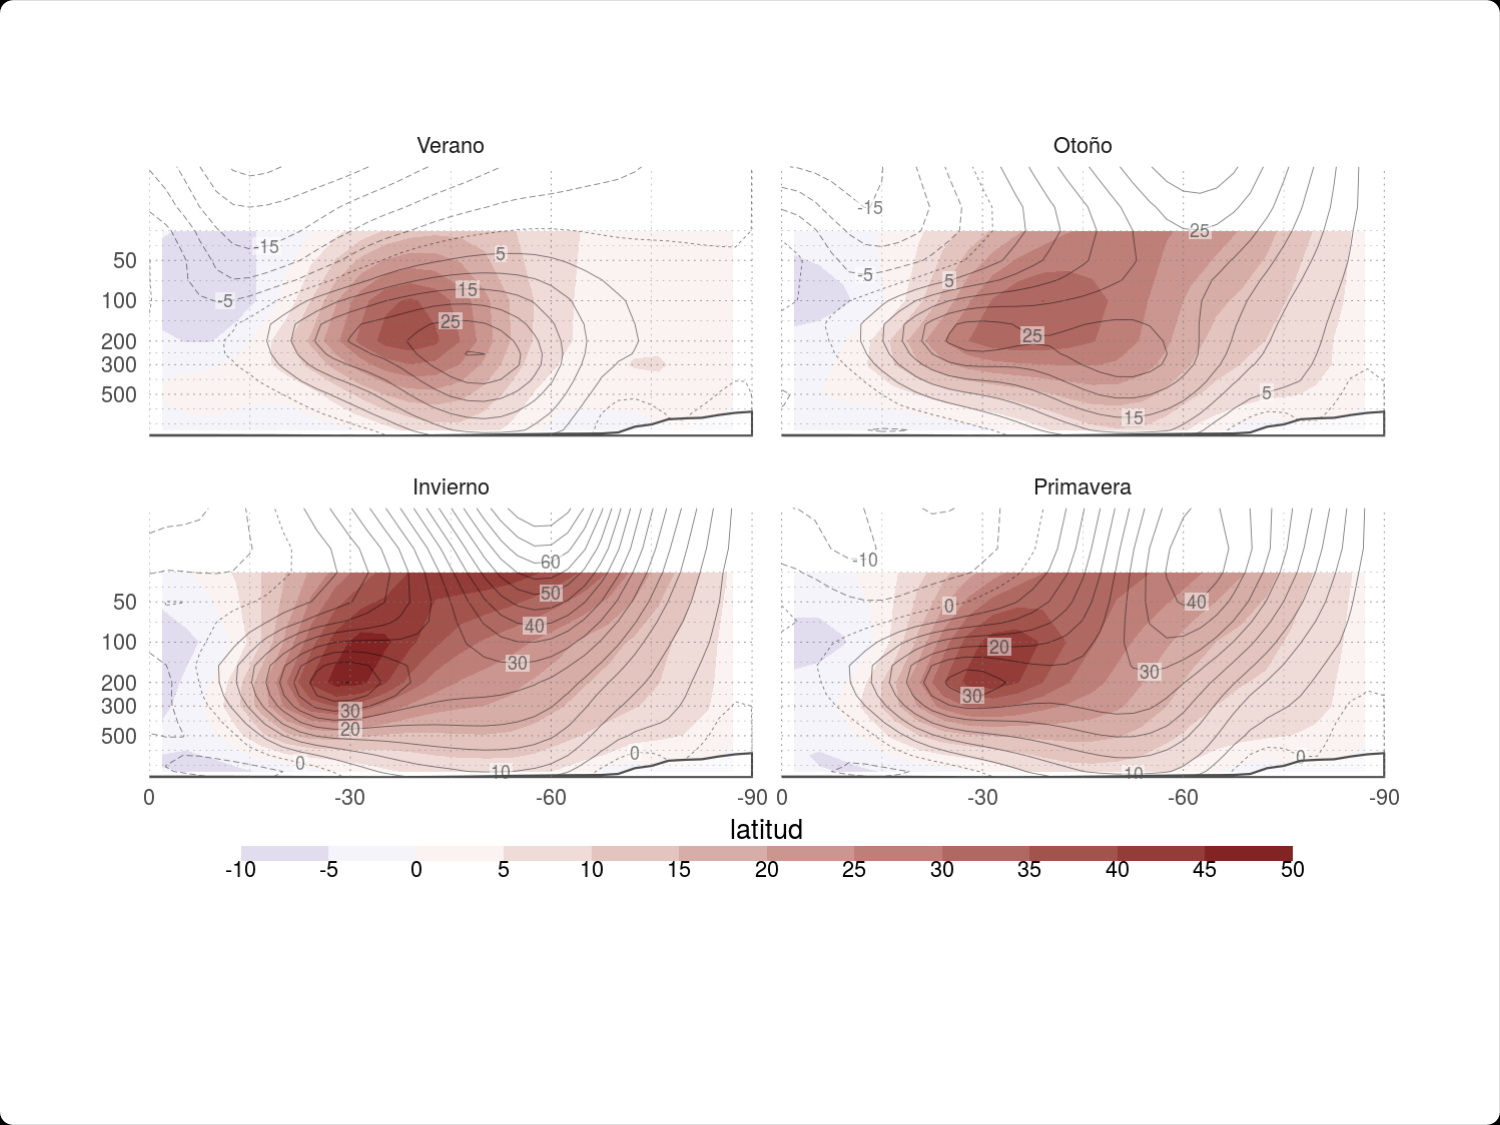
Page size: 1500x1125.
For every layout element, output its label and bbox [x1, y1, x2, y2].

picture [17, 18, 1483, 1036]
